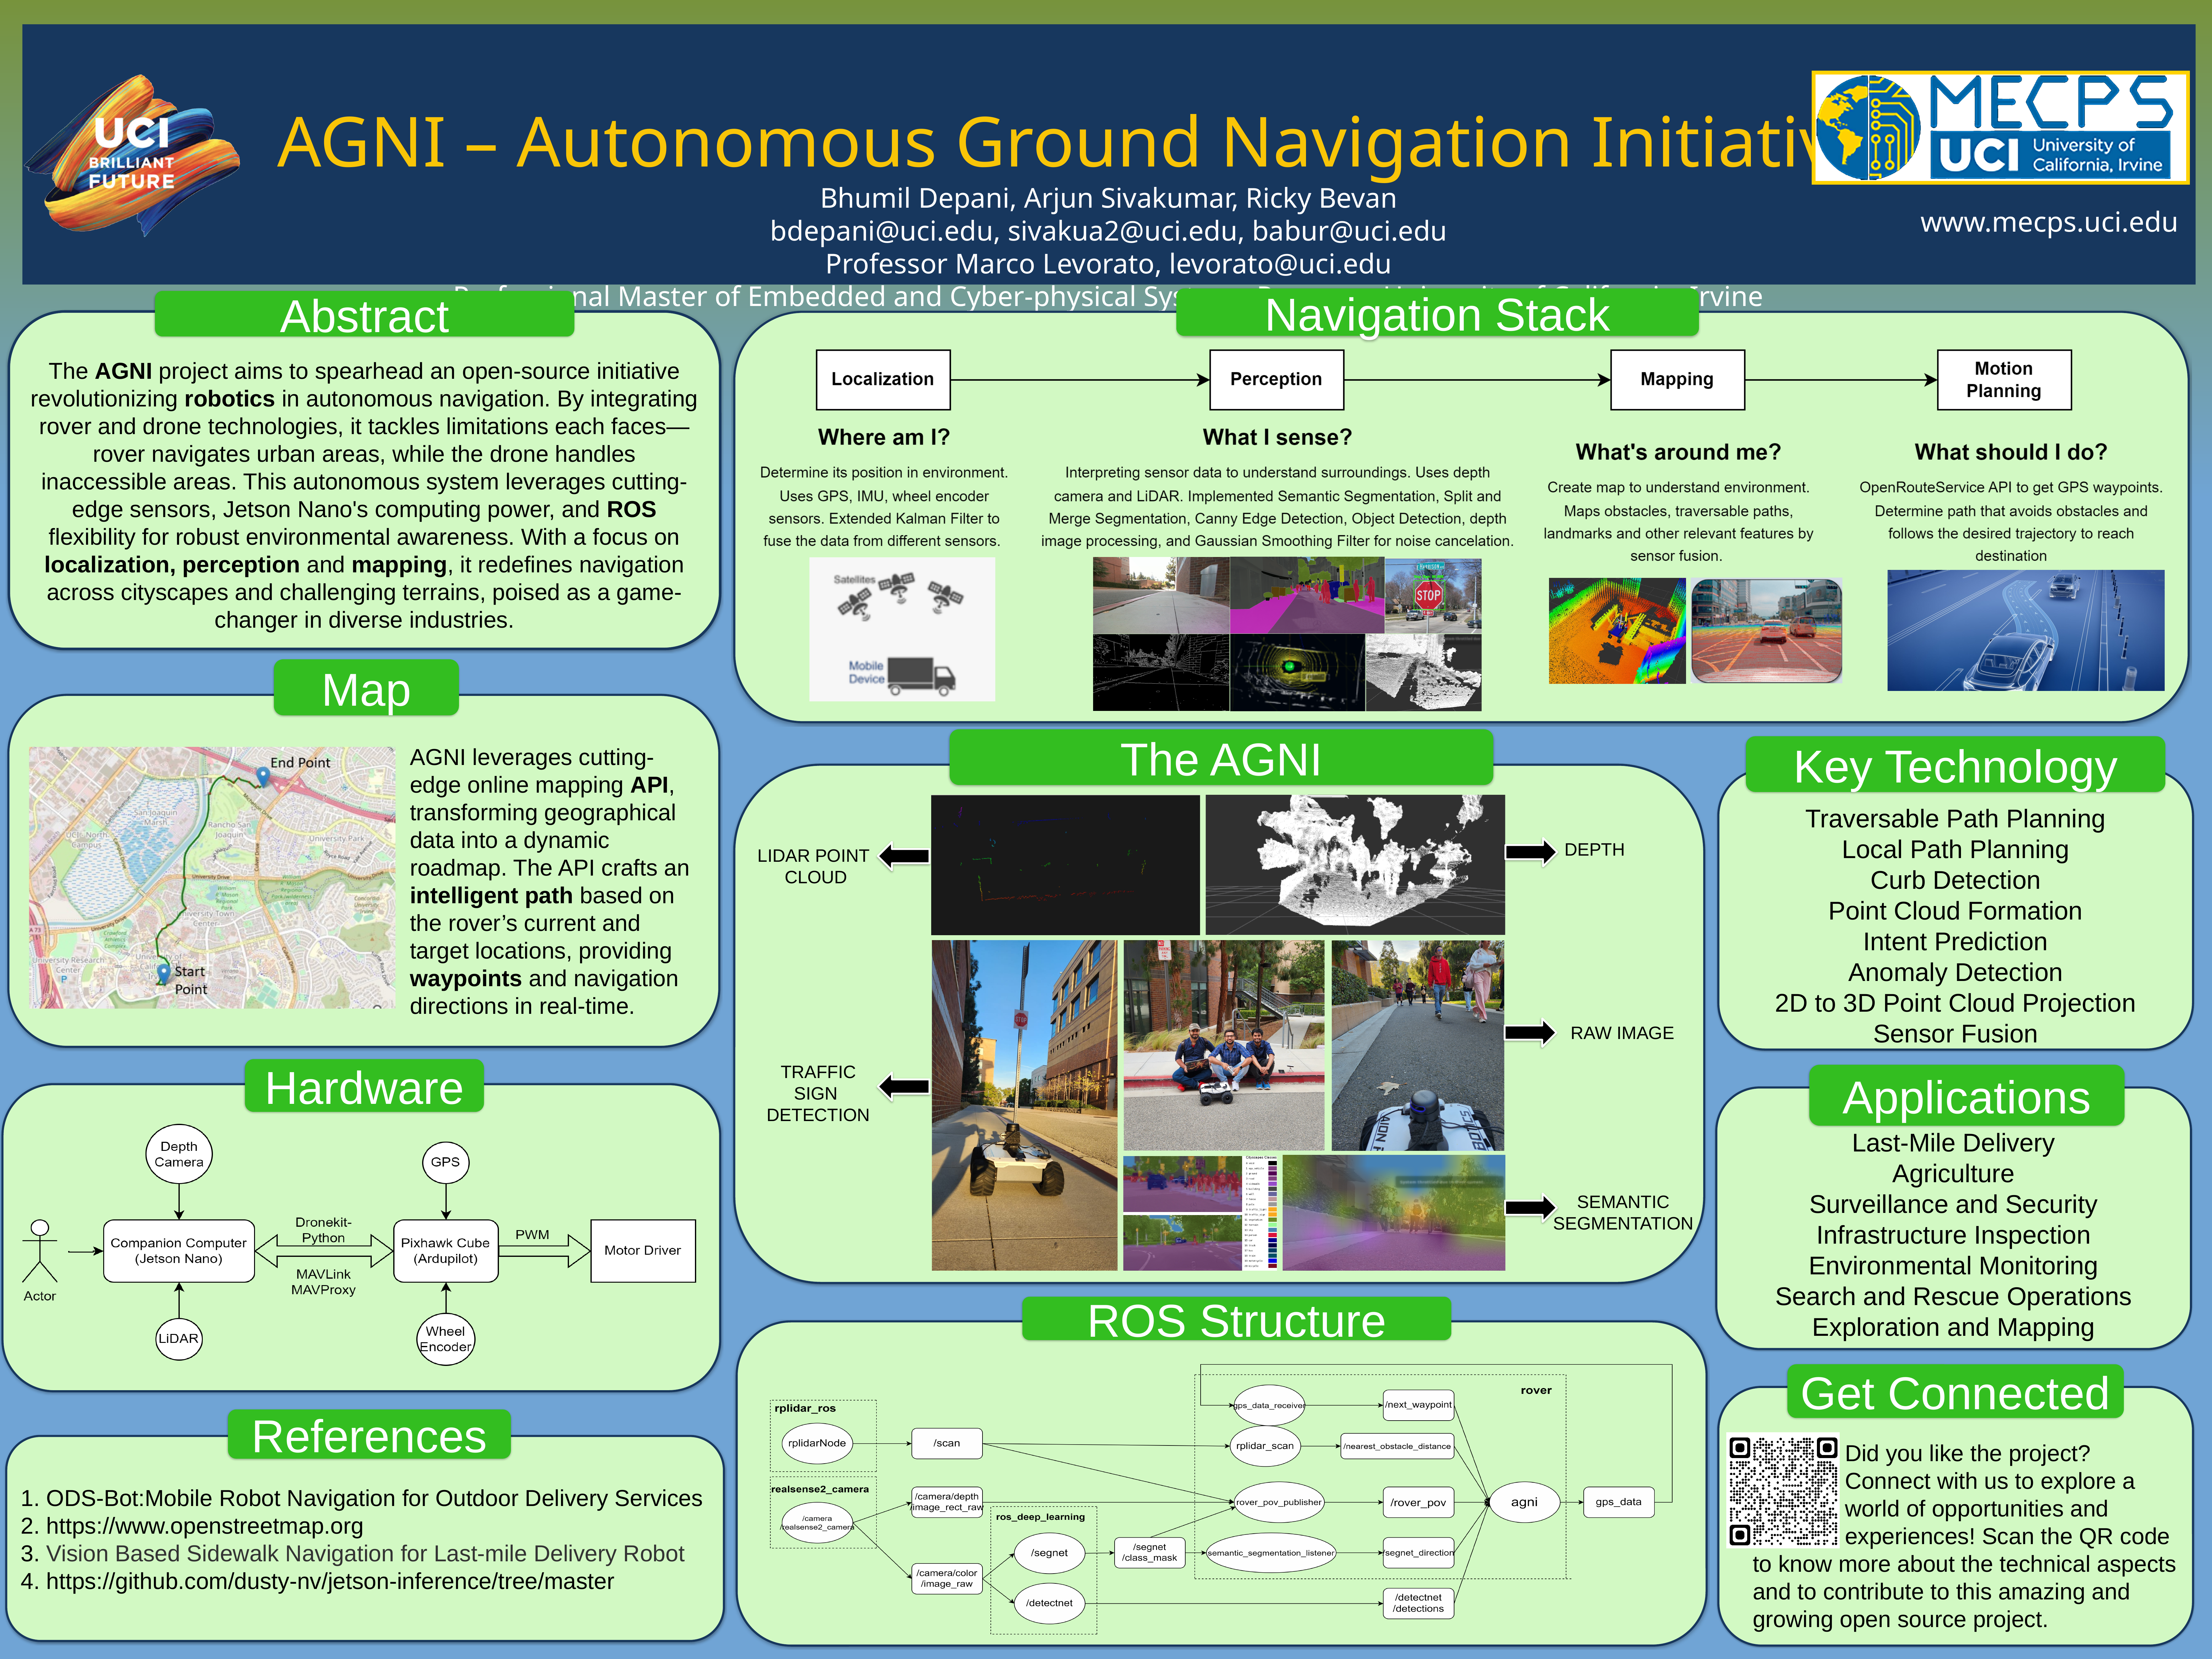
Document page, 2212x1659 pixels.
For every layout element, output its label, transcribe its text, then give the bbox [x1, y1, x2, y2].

text_box The AGNI [950, 729, 1493, 785]
text_box Hardware [245, 1059, 484, 1112]
picture [931, 794, 1200, 935]
text_box [734, 637, 2189, 723]
text_box LIDAR POINT CLOUD [753, 842, 879, 889]
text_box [1718, 1364, 2193, 1659]
picture [1206, 795, 1505, 935]
picture [10, 1113, 708, 1376]
text_box [752, 312, 1175, 333]
picture [734, 335, 2190, 712]
text_box [736, 1321, 1707, 1638]
text_box [1507, 837, 1558, 867]
text_box [21, 1379, 702, 1392]
text_box ROS Structure [1022, 1296, 1451, 1340]
text_box www.mecps.uci.edu [1798, 202, 2183, 240]
picture [764, 1355, 1684, 1640]
picture [1366, 634, 1482, 712]
picture [29, 747, 396, 1009]
text_box References [228, 1409, 511, 1459]
text_box RAW IMAGE [1559, 1019, 1686, 1045]
text_box [1524, 1018, 1558, 1048]
picture [0, 71, 265, 251]
text_box Map [274, 659, 459, 716]
picture [1282, 1155, 1505, 1271]
text_box SEMANTIC SEGMENTATION [1508, 1188, 1715, 1236]
text_box The AGNI project aims to spearhead an open-source initiative revolutionizing robotics in autonomous navigation. By integrating rover and drone technologies, it tackles limitations each faces—rover navigates urban areas, while the drone handles inaccessible areas. This autonomous system leverages cutting-edge sensors, Jetson Nano's computing power, and ROS flexibility for robust environmental awareness. With a focus on localization, perception and mapping, it redefines navigation across cityscapes and challenging terrains, poised as a game-changer in diverse industries. [8, 311, 720, 649]
text_box [2, 1084, 247, 1364]
text_box AGNI leverages cutting-edge online mapping API, transforming geographical data into a dynamic roadmap. The API crafts an intelligent path based on the rover’s current and target locations, providing waypoints and navigation directions in real-time. [405, 739, 707, 1021]
text_box TRAFFIC SIGN DETECTION [762, 1058, 875, 1127]
text_box [877, 1071, 930, 1102]
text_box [1718, 736, 2193, 1050]
text_box Navigation Stack [1176, 288, 1699, 333]
text_box [879, 841, 929, 871]
text_box Abstract [155, 291, 575, 337]
picture [932, 940, 1118, 1271]
text_box [482, 1084, 720, 1372]
picture [1123, 1156, 1277, 1271]
title AGNI – Autonomous Ground Navigation Initiative Bhumil Depani, Arjun Sivakumar, Ricky Bevan bdepani@uci.edu, sivakua2@uci.edu, babur@uci.edu Professor Marco Levorato, levorato@uci.edu Professional Master of Embedded and Cyber-physical Systems Program, University of California, Irvine [22, 24, 2196, 285]
text_box DEPTH [1560, 835, 1630, 862]
text_box [1700, 312, 2171, 333]
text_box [1716, 1065, 2191, 1349]
text_box [8, 695, 720, 1047]
picture [1124, 940, 1523, 1151]
picture [1811, 71, 2190, 185]
text_box 1. ODS-Bot:Mobile Robot Navigation for Outdoor Delivery Services 2. https://www.openstreetmap.org 3. Vision Based Sidewalk Navigation for Last-mile Delivery Robot 4. https://github.com/dusty-nv/jetson-inference/tree/master [6, 1436, 724, 1641]
text_box [775, 1644, 1668, 1646]
text_box [734, 764, 1704, 1283]
